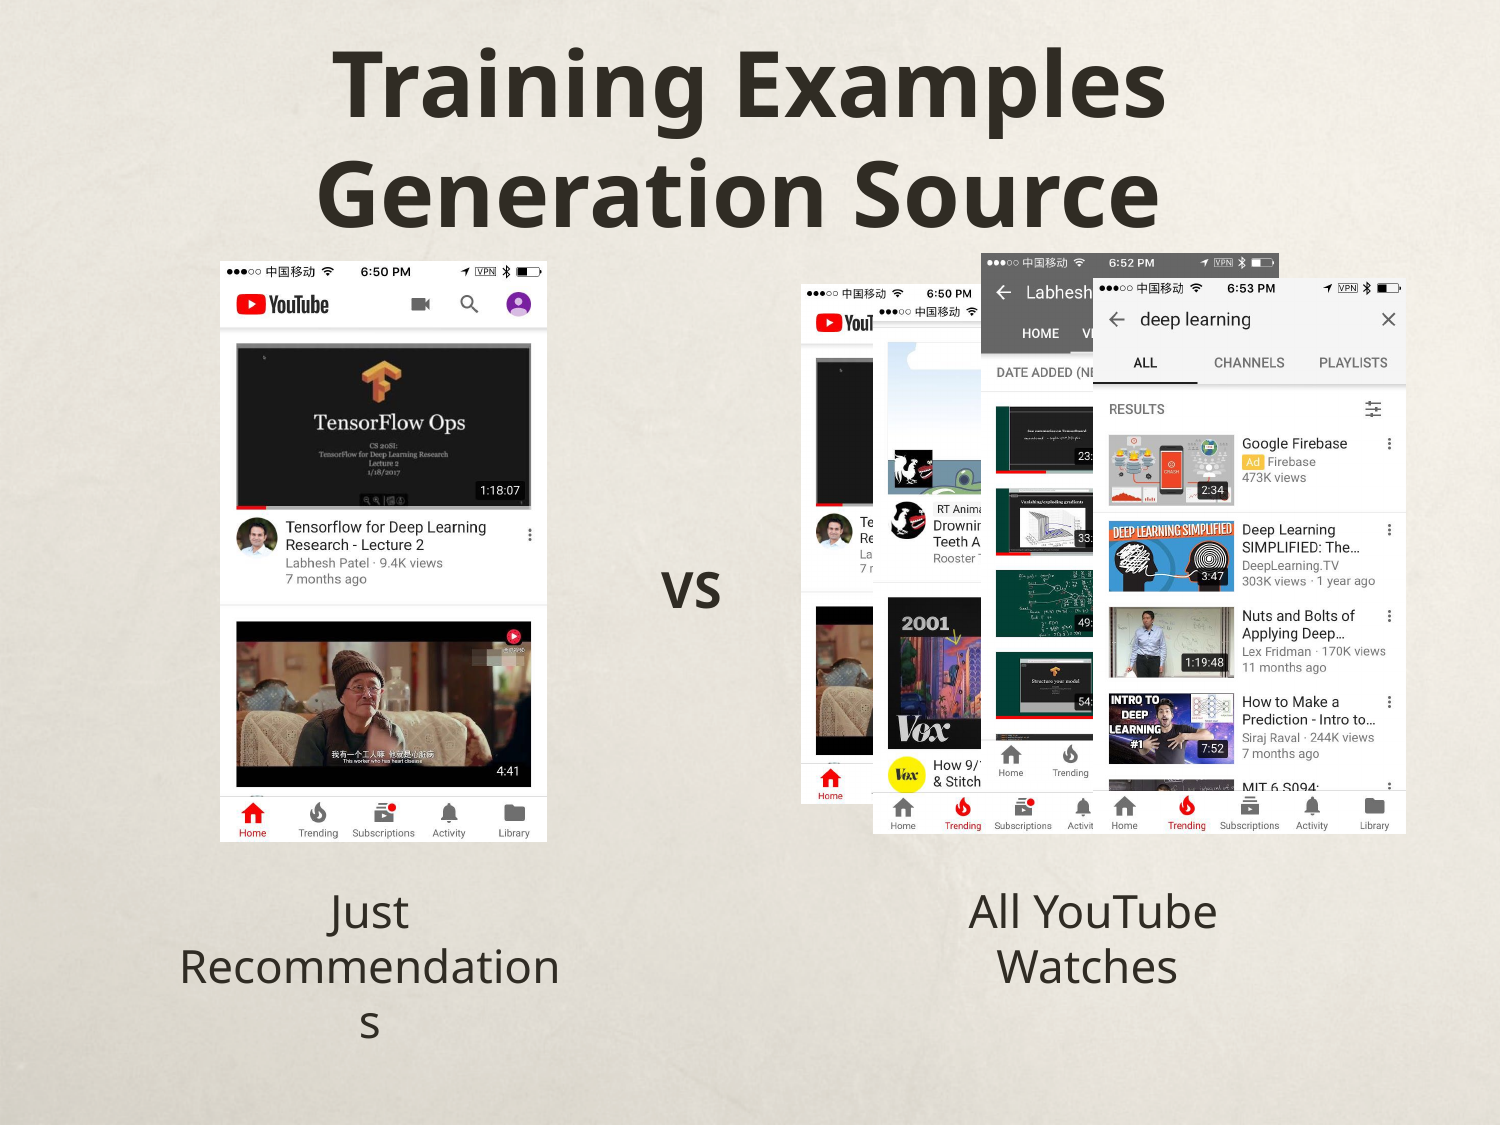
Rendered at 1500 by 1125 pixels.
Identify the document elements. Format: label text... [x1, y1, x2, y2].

title Training Examples Generation Source [81, 15, 1419, 254]
picture [979, 252, 1408, 835]
text_box VS [646, 551, 737, 627]
picture [799, 282, 1088, 835]
text_box Just Recommendations [159, 875, 581, 1055]
picture [218, 260, 549, 843]
text_box All YouTube Watches [905, 874, 1281, 1000]
